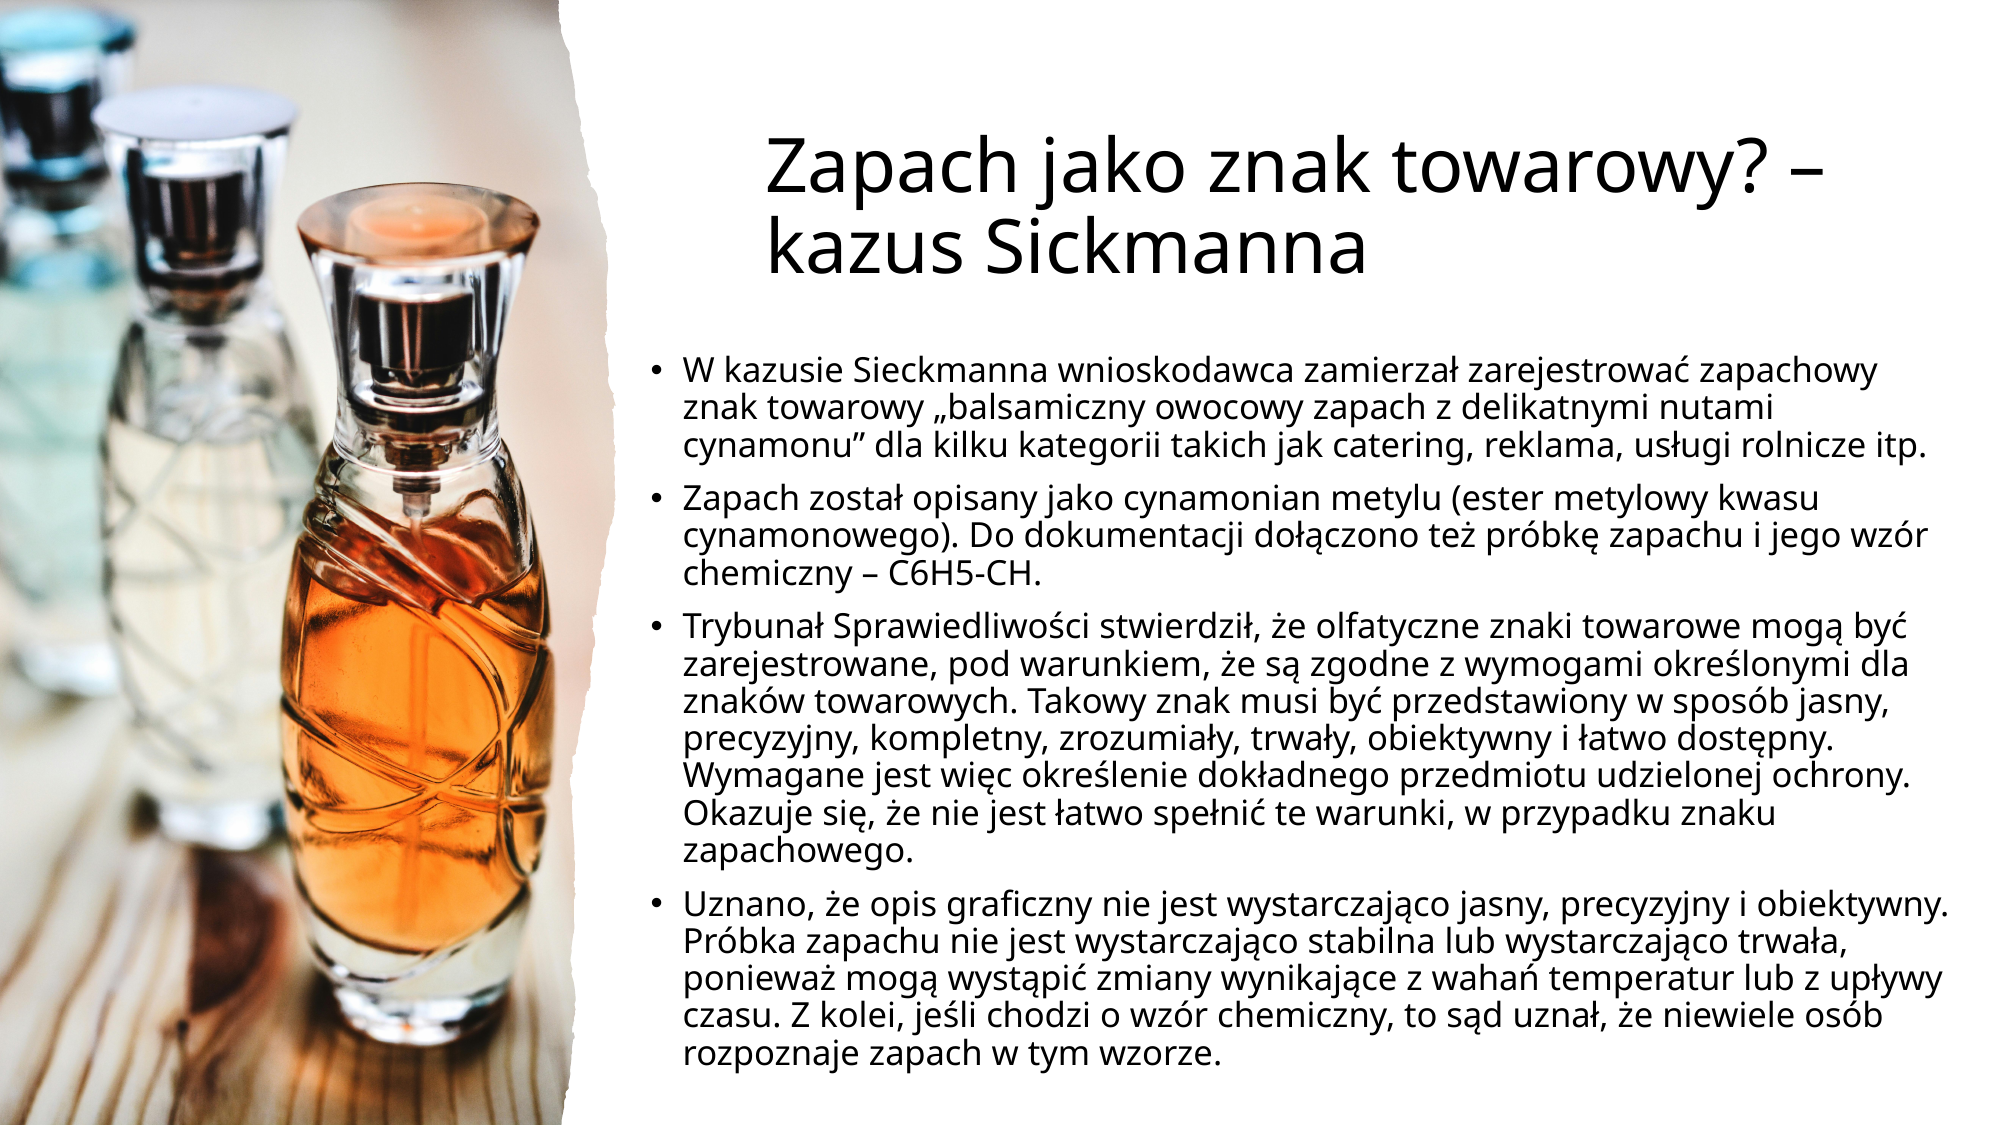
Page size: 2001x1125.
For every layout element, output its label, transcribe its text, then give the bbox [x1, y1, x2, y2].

picture [0, 0, 617, 1125]
title Zapach jako znak towarowy? – kazus Sickmanna [750, 98, 1863, 319]
list W kazusie Sieckmanna wnioskodawca zamierzał zarejestrować zapachowy znak towarowy „balsamiczny owocowy zapach z delikatnymi nutami cynamonu” dla kilku kategorii takich jak catering, reklama, usługi rolnicze itp. Zapach został opisany jako cynamonian metylu (ester metylowy kwasu cynamonowego). Do dokumentacji dołączono też próbkę zapachu i jego wzór chemiczny – C6H5-CH. Trybunał Sprawiedliwości stwierdził, że olfatyczne znaki towarowe mogą być zarejestrowane, pod warunkiem, że są zgodne z wymogami określonymi dla znaków towarowych. Takowy znak musi być przedstawiony w sposób jasny, precyzyjny, kompletny, zrozumiały, trwały, obiektywny i łatwo dostępny. Wymagane jest więc określenie dokładnego przedmiotu udzielonej ochrony. Okazuje się, że nie jest łatwo spełnić te warunki, w przypadku znaku zapachowego. Uznano, że opis graficzny nie jest wystarczająco jasny, precyzyjny i obiektywny. Próbka zapachu nie jest wystarczająco stabilna lub wystarczająco trwała, ponieważ mogą wystąpić zmiany wynikające z wahań temperatur lub z upływy czasu. Z kolei, jeśli chodzi o wzór chemiczny, to sąd uznał, że niewiele osób rozpoznaje zapach w tym wzorze. [635, 345, 1970, 1096]
